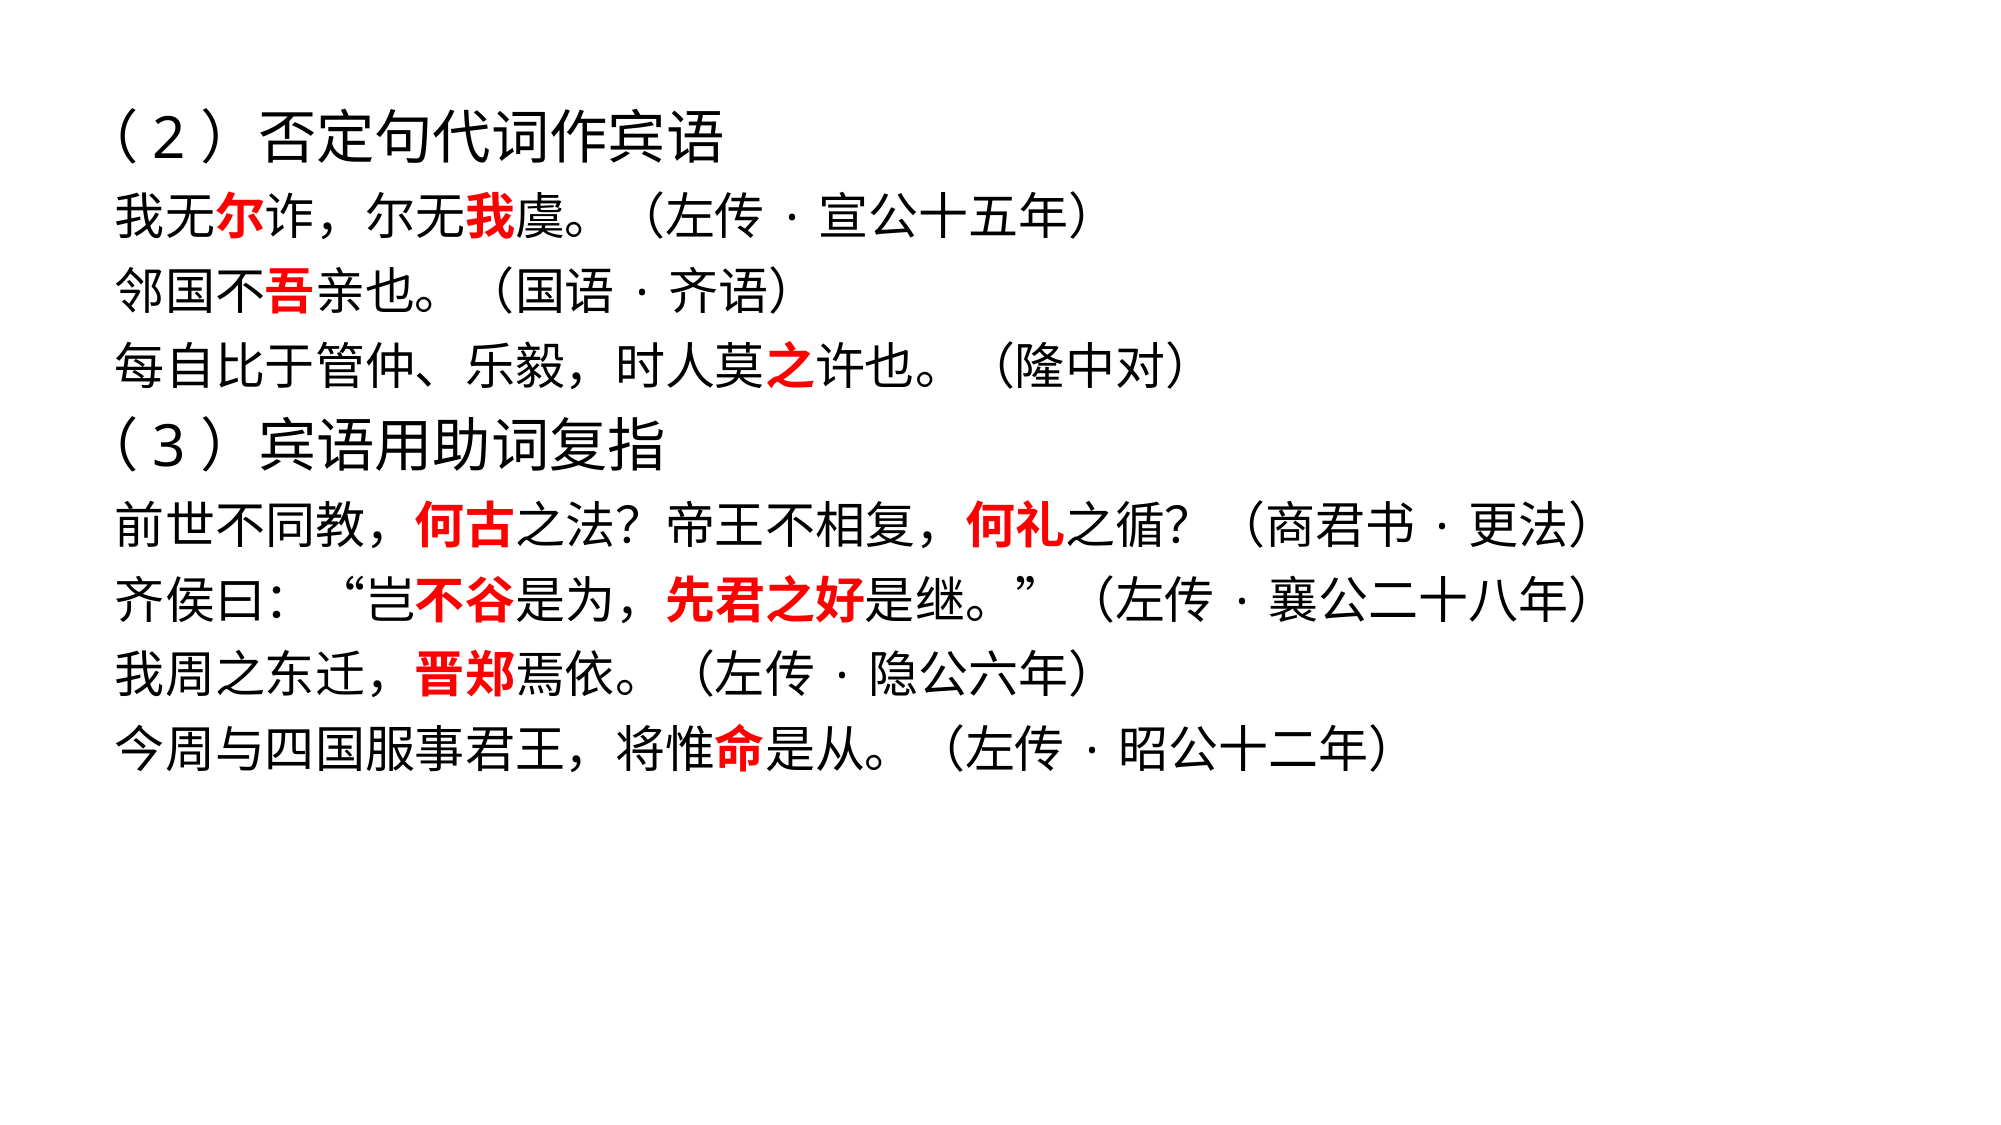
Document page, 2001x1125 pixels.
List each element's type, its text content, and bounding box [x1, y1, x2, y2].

list （2）否定句代词作宾语 我无尔诈，尔无我虞。（左传·宣公十五年） 邻国不吾亲也。（国语·齐语） 每自比于管仲、乐毅，时人莫之许也。（隆中对） （3）宾语用助词复指 前世不同教，何古之法？帝王不相复，何礼之循？（商君书·更法） 齐侯曰：“岂不谷是为，先君之好是继。”（左传·襄公二十八年） 我周之东迁，晋郑焉依。（左传·隐公六年） 今周与四国服事君王，将惟命是从。（左传·昭公十二年） [65, 100, 1948, 1074]
